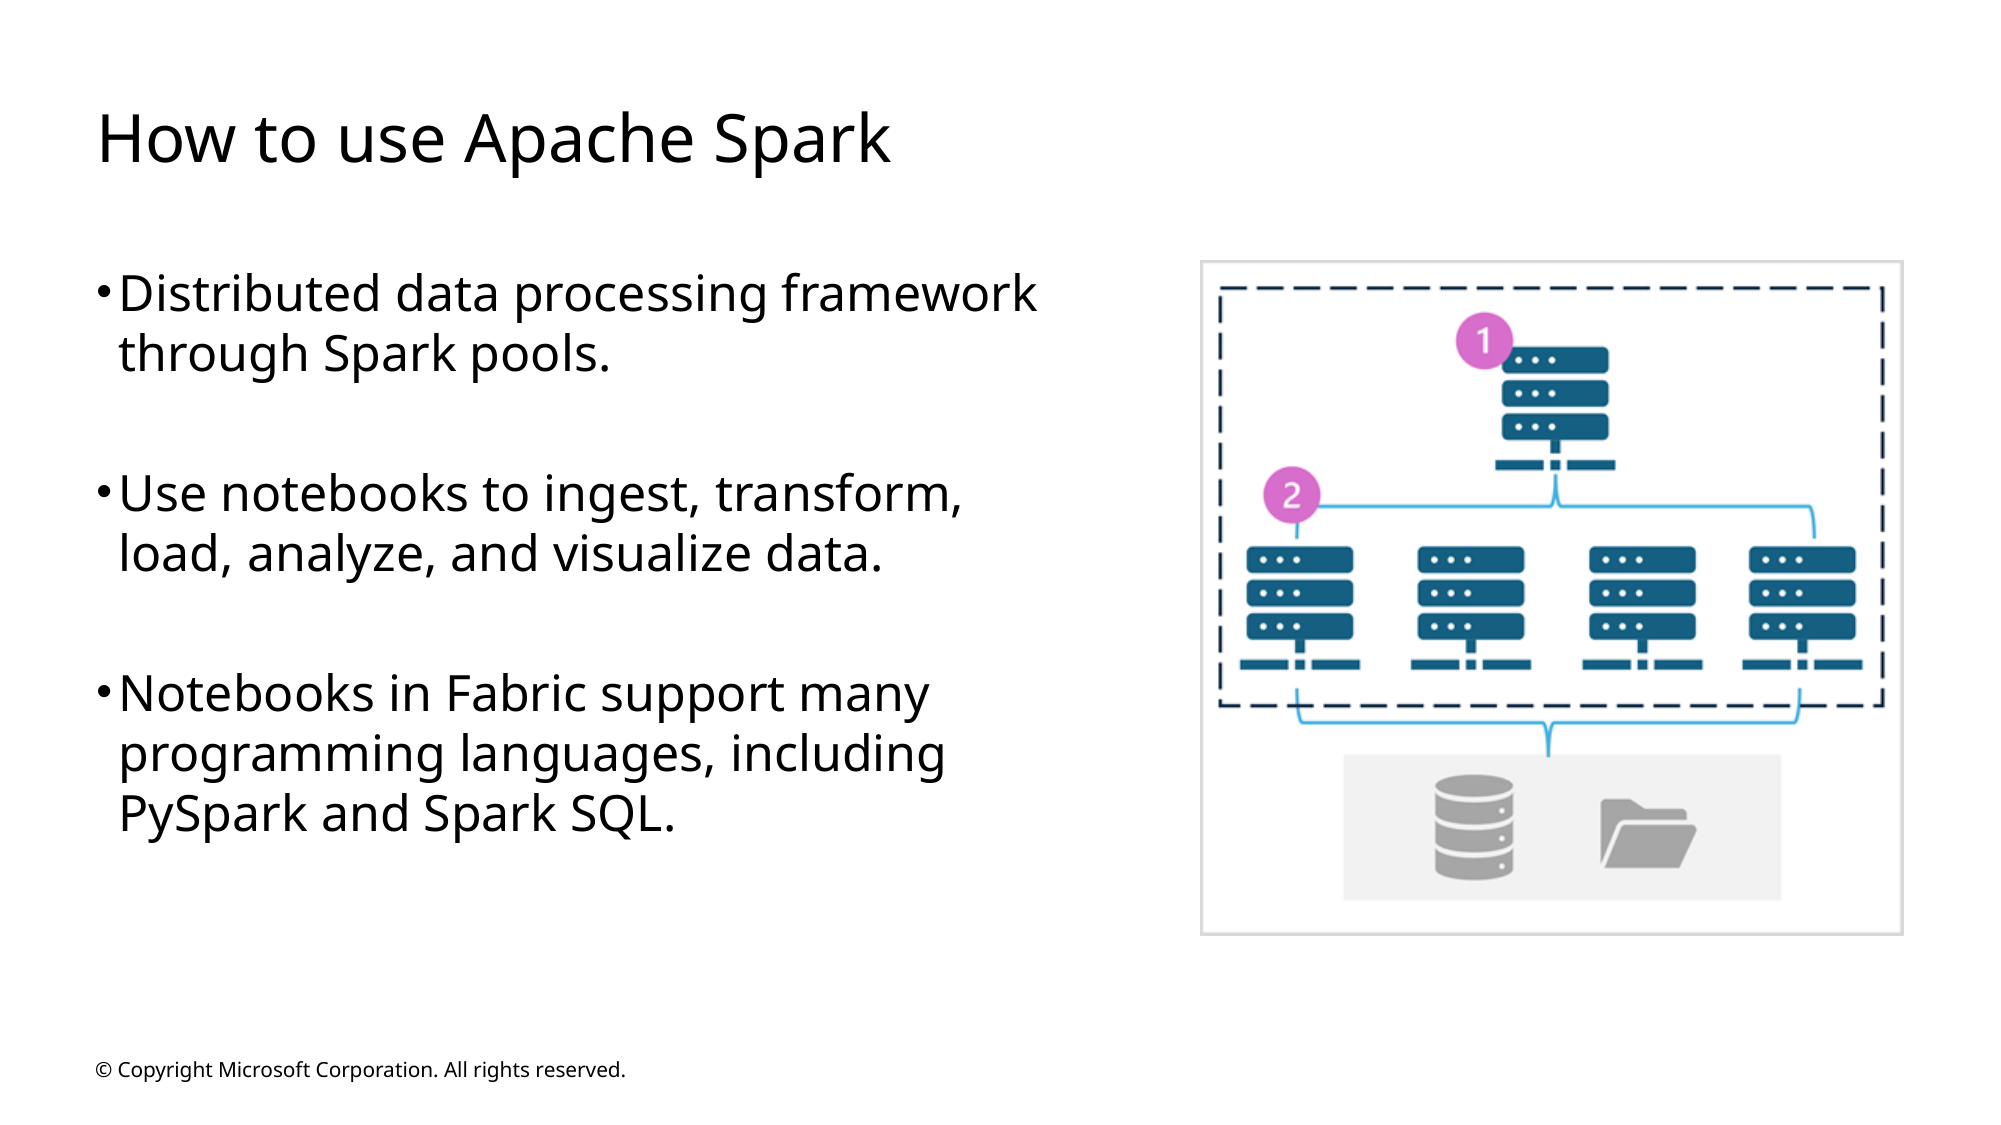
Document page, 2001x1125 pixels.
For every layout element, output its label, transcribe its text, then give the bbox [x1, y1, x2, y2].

picture [1199, 260, 1904, 937]
list Distributed data processing framework through Spark pools. Use notebooks to ingest, transform, load, analyze, and visualize data. Notebooks in Fabric support many programming languages, including PySpark and Spark SQL. [96, 261, 1042, 928]
title How to use Apache Spark [96, 96, 1904, 177]
